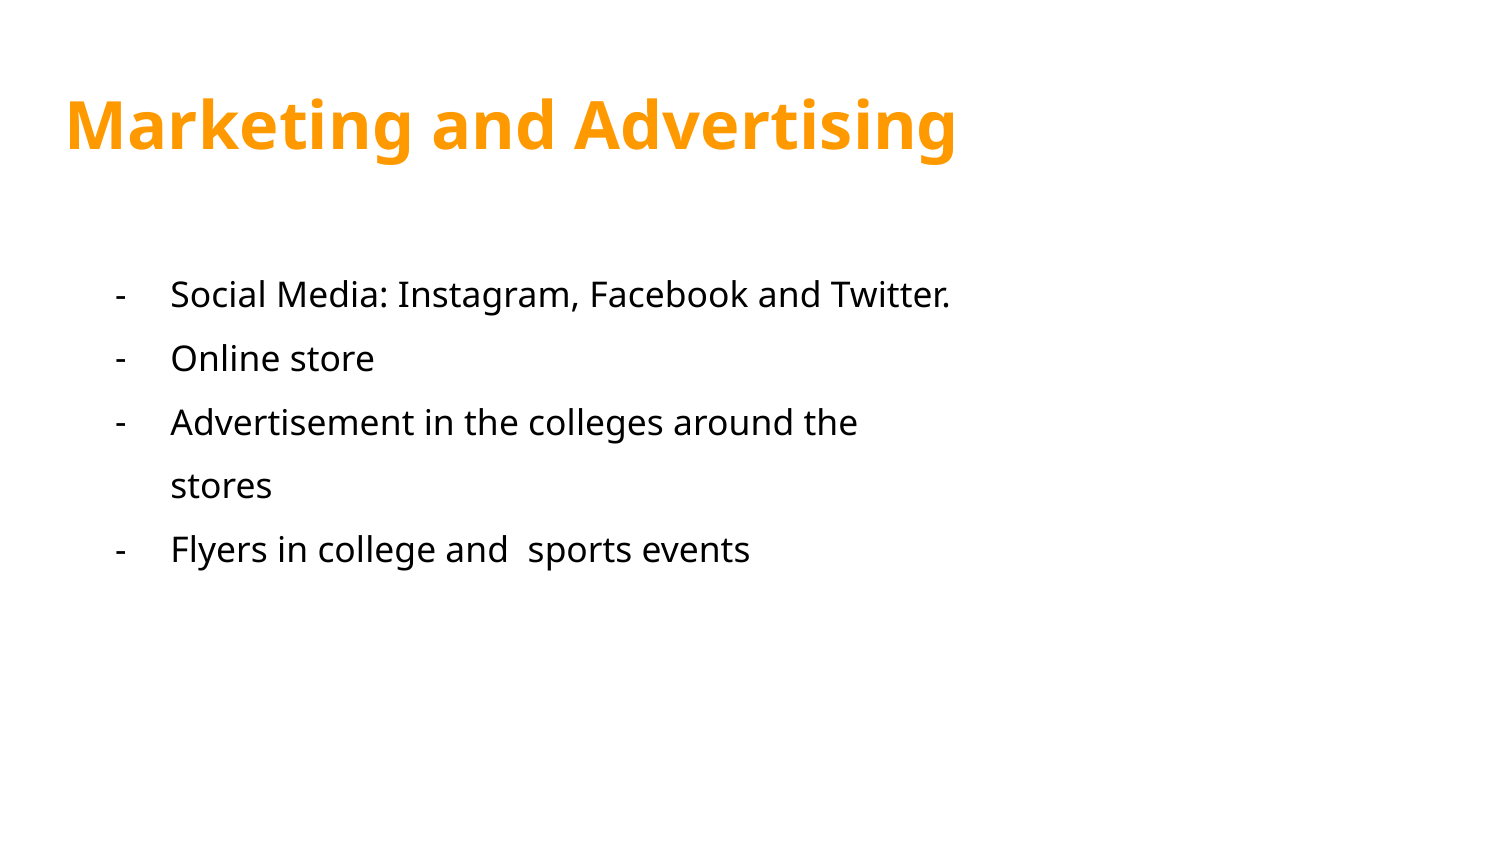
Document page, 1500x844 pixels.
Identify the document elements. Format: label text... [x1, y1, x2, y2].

title Marketing and Advertising [49, 67, 1448, 173]
text_box Social Media: Instagram, Facebook and Twitter. Online store Advertisement in the colleges around the stores Flyers in college and sports events [80, 235, 979, 686]
